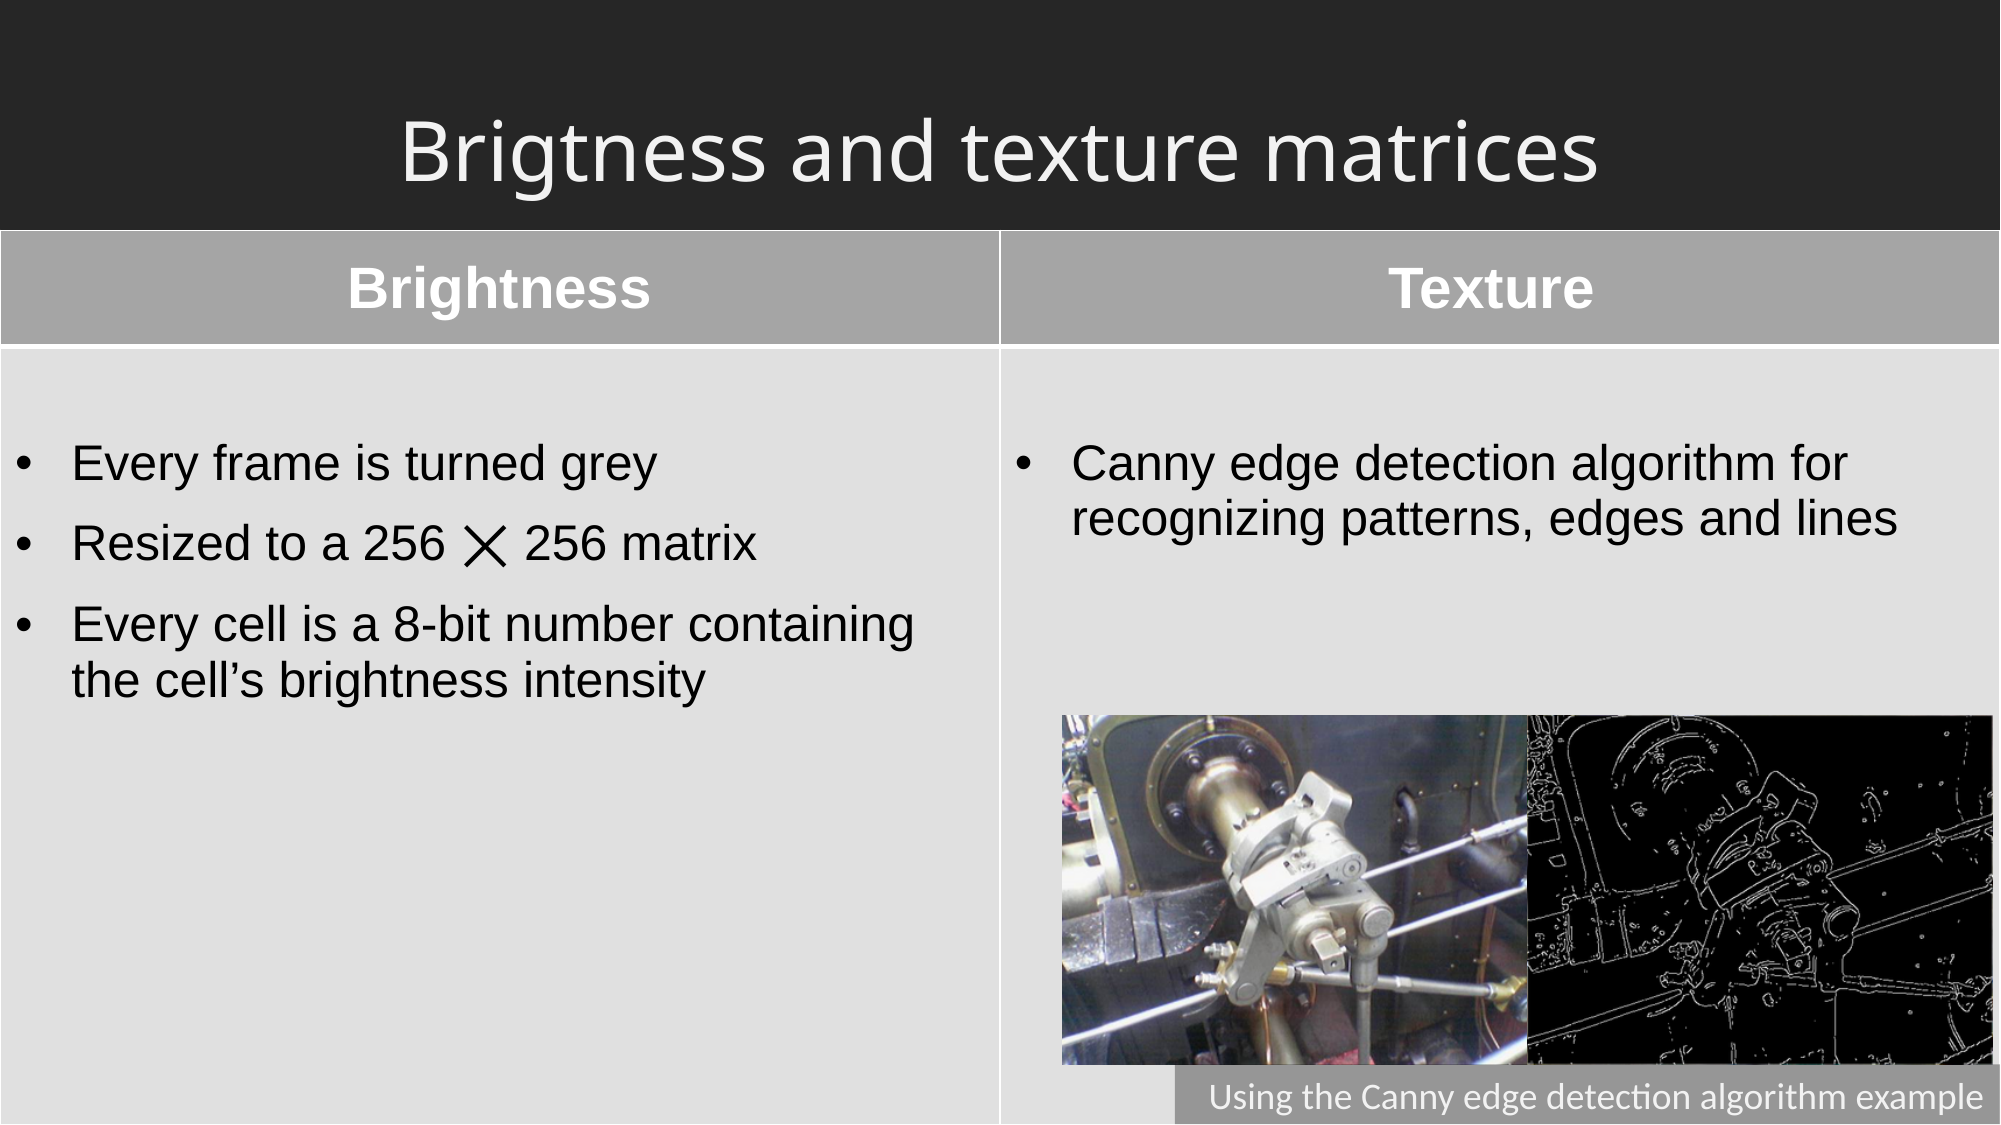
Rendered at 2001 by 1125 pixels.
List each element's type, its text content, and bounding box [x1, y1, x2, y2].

table_header Texture [1001, 231, 1999, 344]
table_cell Every frame is turned grey Resized to a 256 ⨉ 256 matrix Every cell is a 8-bit number containing the cell’s brightness intensity [1, 349, 999, 1124]
table_cell Canny edge detection algorithm for recognizing patterns, edges and lines [1001, 349, 1999, 1124]
text_box Using the Canny edge detection algorithm example [1174, 1064, 2000, 1125]
title Brigtness and texture matrices [137, 46, 1863, 230]
picture [1062, 715, 1994, 1065]
table_header Brightness [1, 231, 999, 344]
